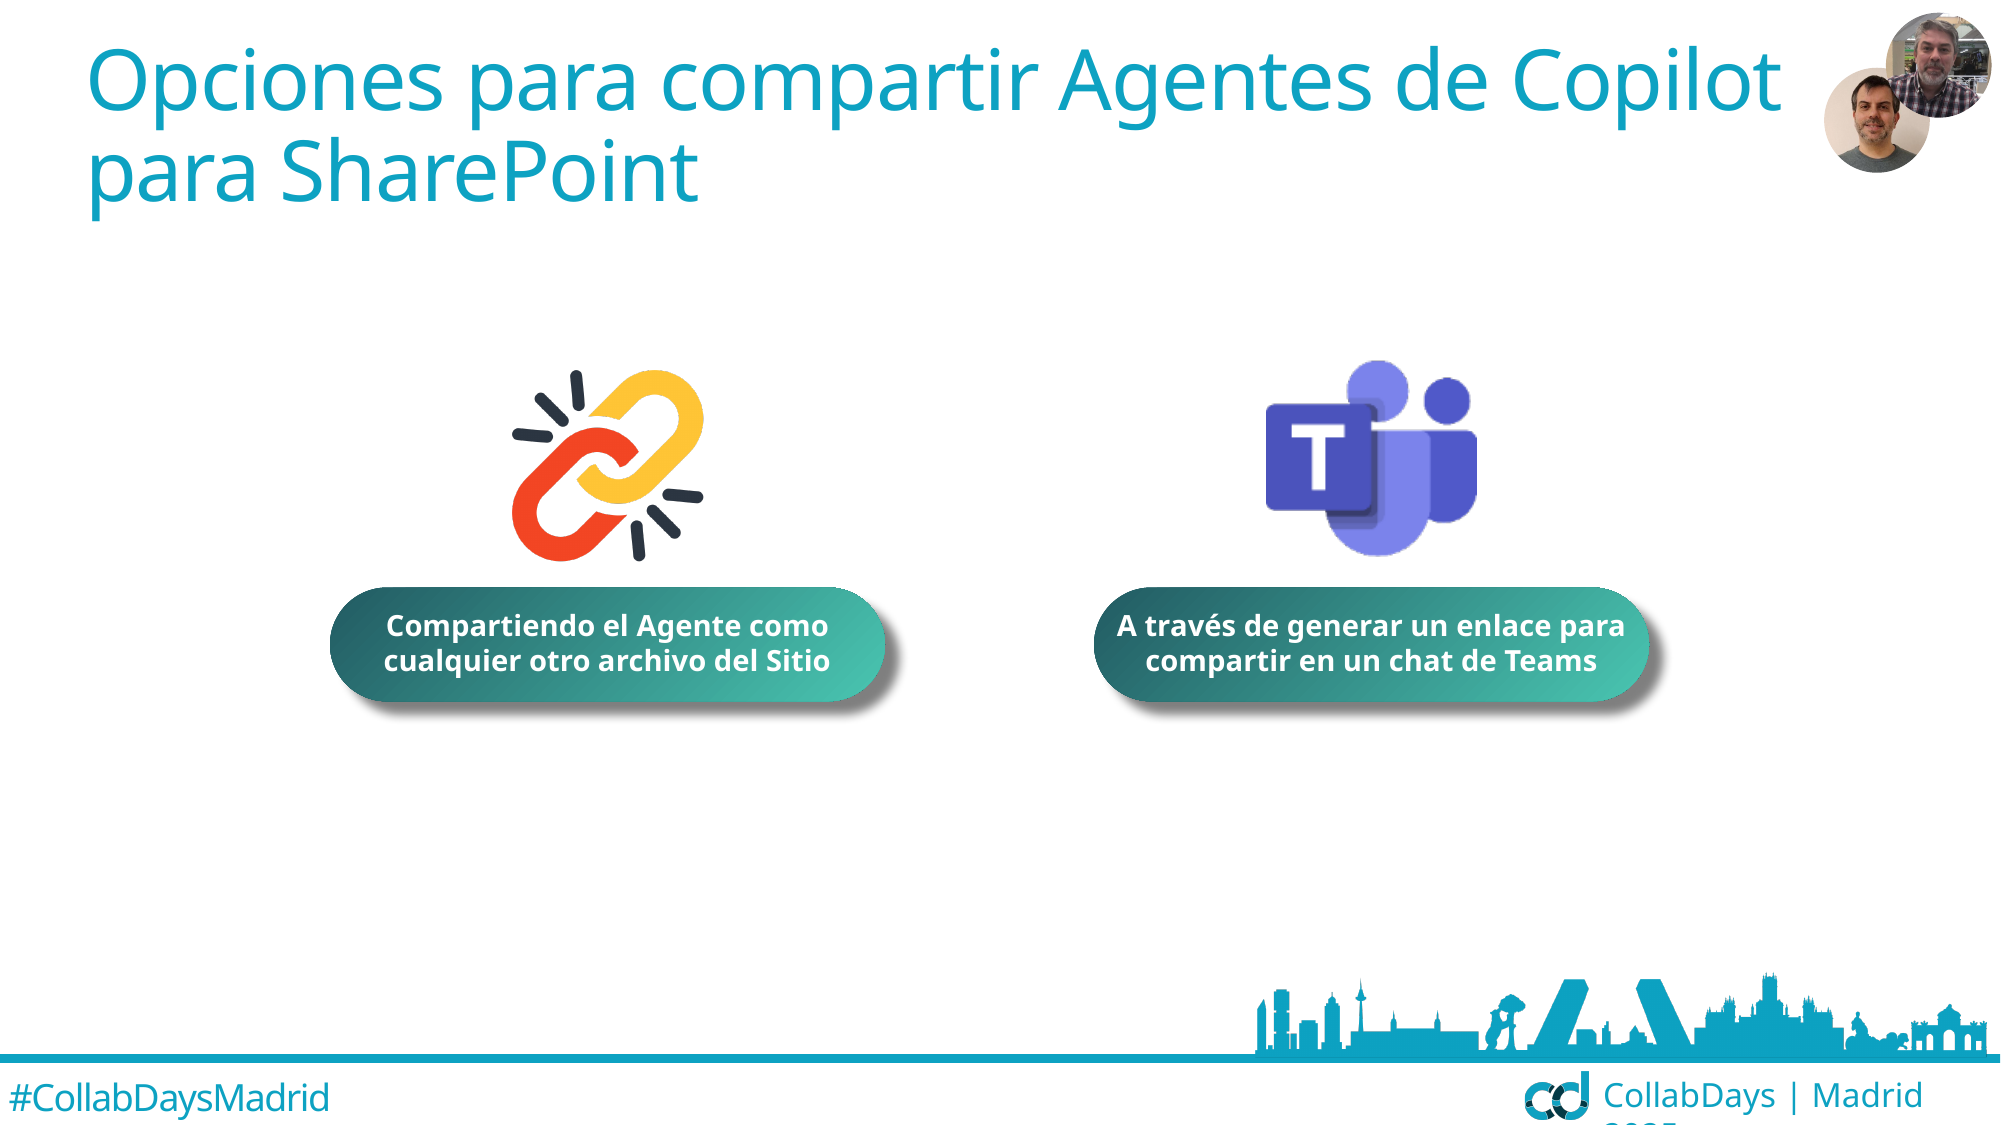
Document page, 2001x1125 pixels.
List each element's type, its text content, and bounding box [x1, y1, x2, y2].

title Opciones para compartir Agentes de Copilot para SharePoint [85, 37, 1885, 161]
picture [1524, 1071, 1596, 1120]
picture [1823, 12, 1992, 173]
picture [1266, 352, 1477, 563]
picture [502, 359, 713, 571]
text_box Compartiendo el Agente como cualquier otro archivo del Sitio [329, 586, 886, 703]
picture [1230, 963, 2001, 1066]
text_box A través de generar un enlace para compartir en un chat de Teams [1093, 586, 1650, 703]
